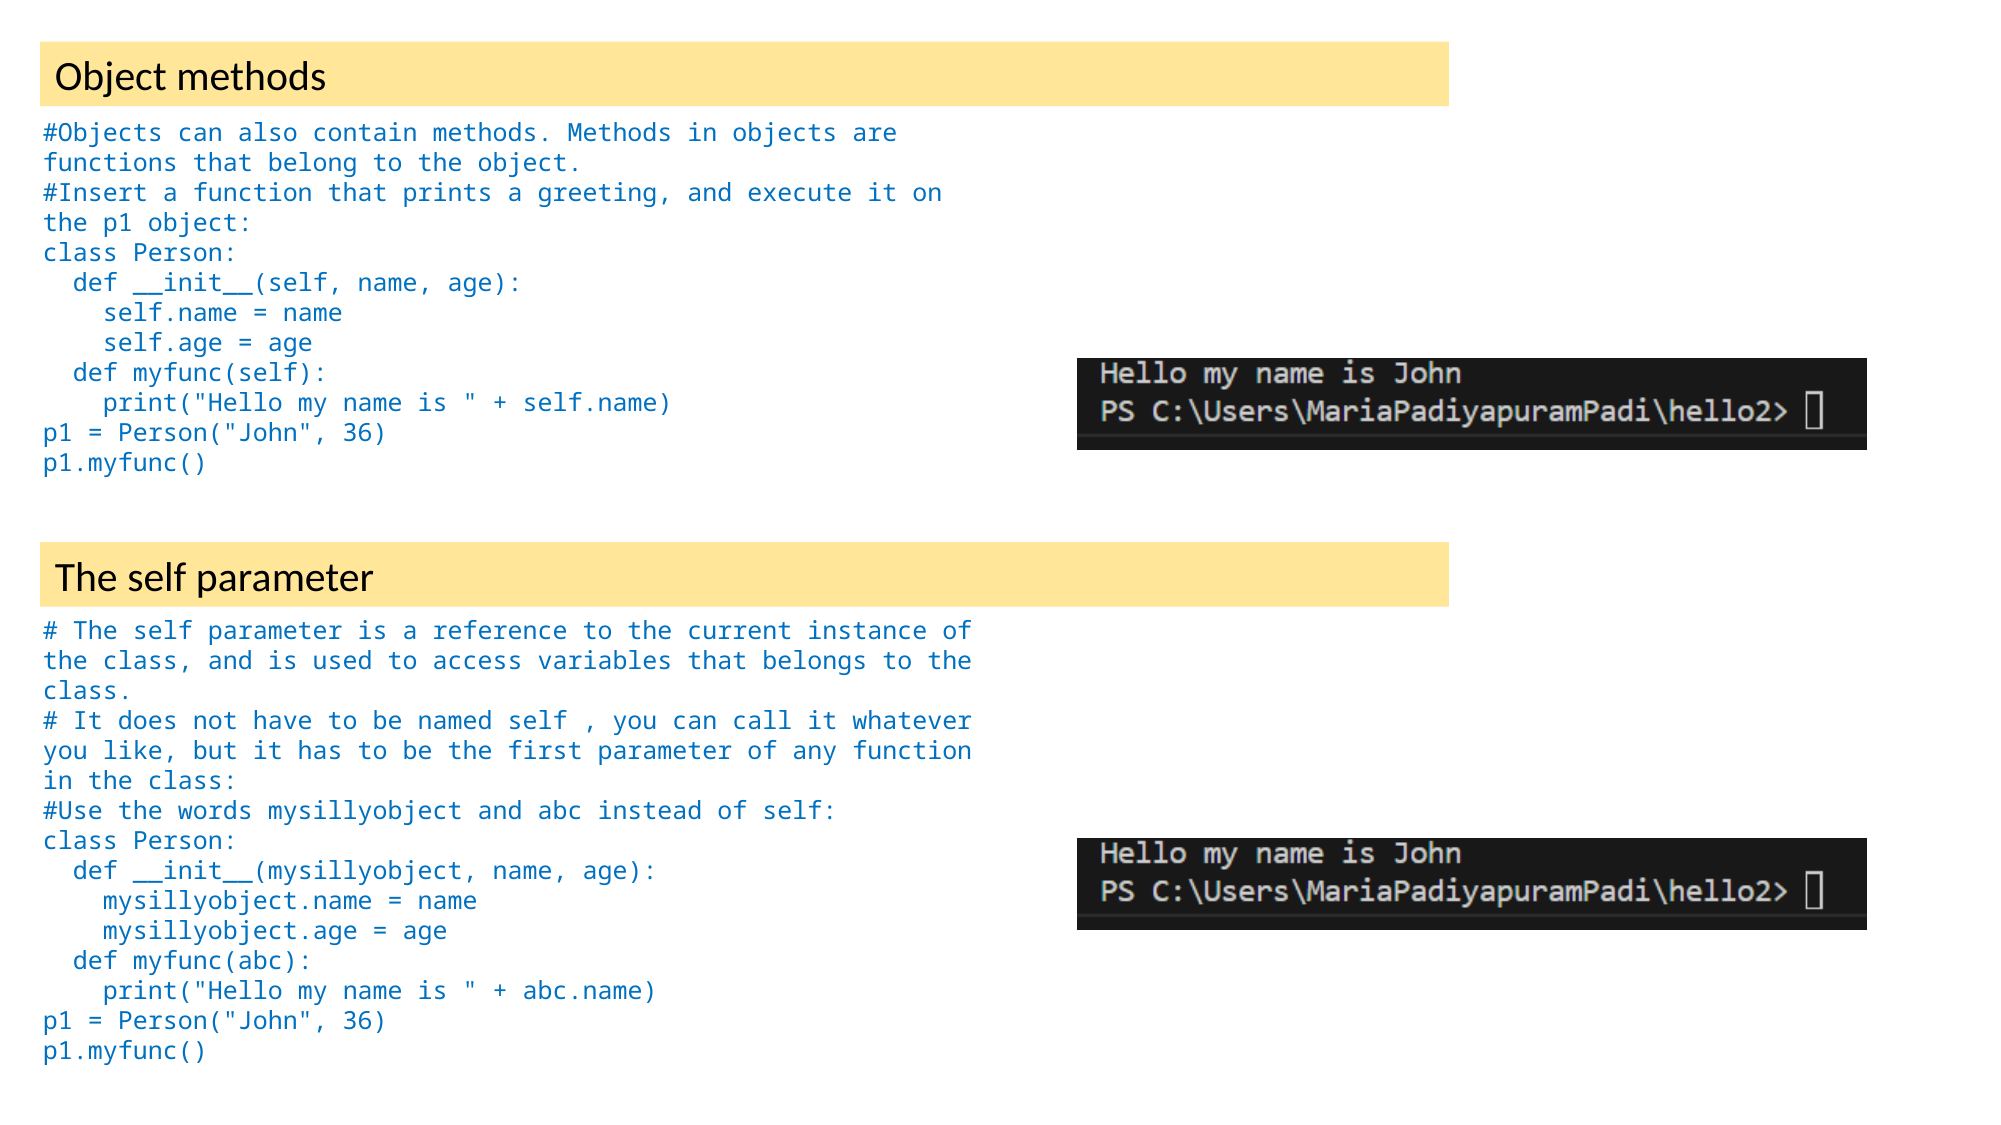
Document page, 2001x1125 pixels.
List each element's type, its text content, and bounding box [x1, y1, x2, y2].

text_box Object methods [40, 41, 1449, 107]
picture [1077, 838, 1867, 930]
picture [1077, 358, 1867, 450]
text_box # The self parameter is a reference to the current instance of the class, and is used to access variables that belongs to the class. # It does not have to be named self , you can call it whatever you like, but it has to be the first parameter of any function in the class: #Use the words mysillyobject and abc instead of self: class Person: def __init__(mysillyobject, name, age): mysillyobject.name = name mysillyobject.age = age def myfunc(abc): print("Hello my name is " + abc.name) p1 = Person("John", 36) p1.myfunc() [28, 607, 1010, 1072]
text_box #Objects can also contain methods. Methods in objects are functions that belong to the object. #Insert a function that prints a greeting, and execute it on the p1 object: class Person: def __init__(self, name, age): self.name = name self.age = age def myfunc(self): print("Hello my name is " + self.name) p1 = Person("John", 36) p1.myfunc() [28, 109, 1010, 484]
text_box The self parameter [40, 542, 1449, 607]
